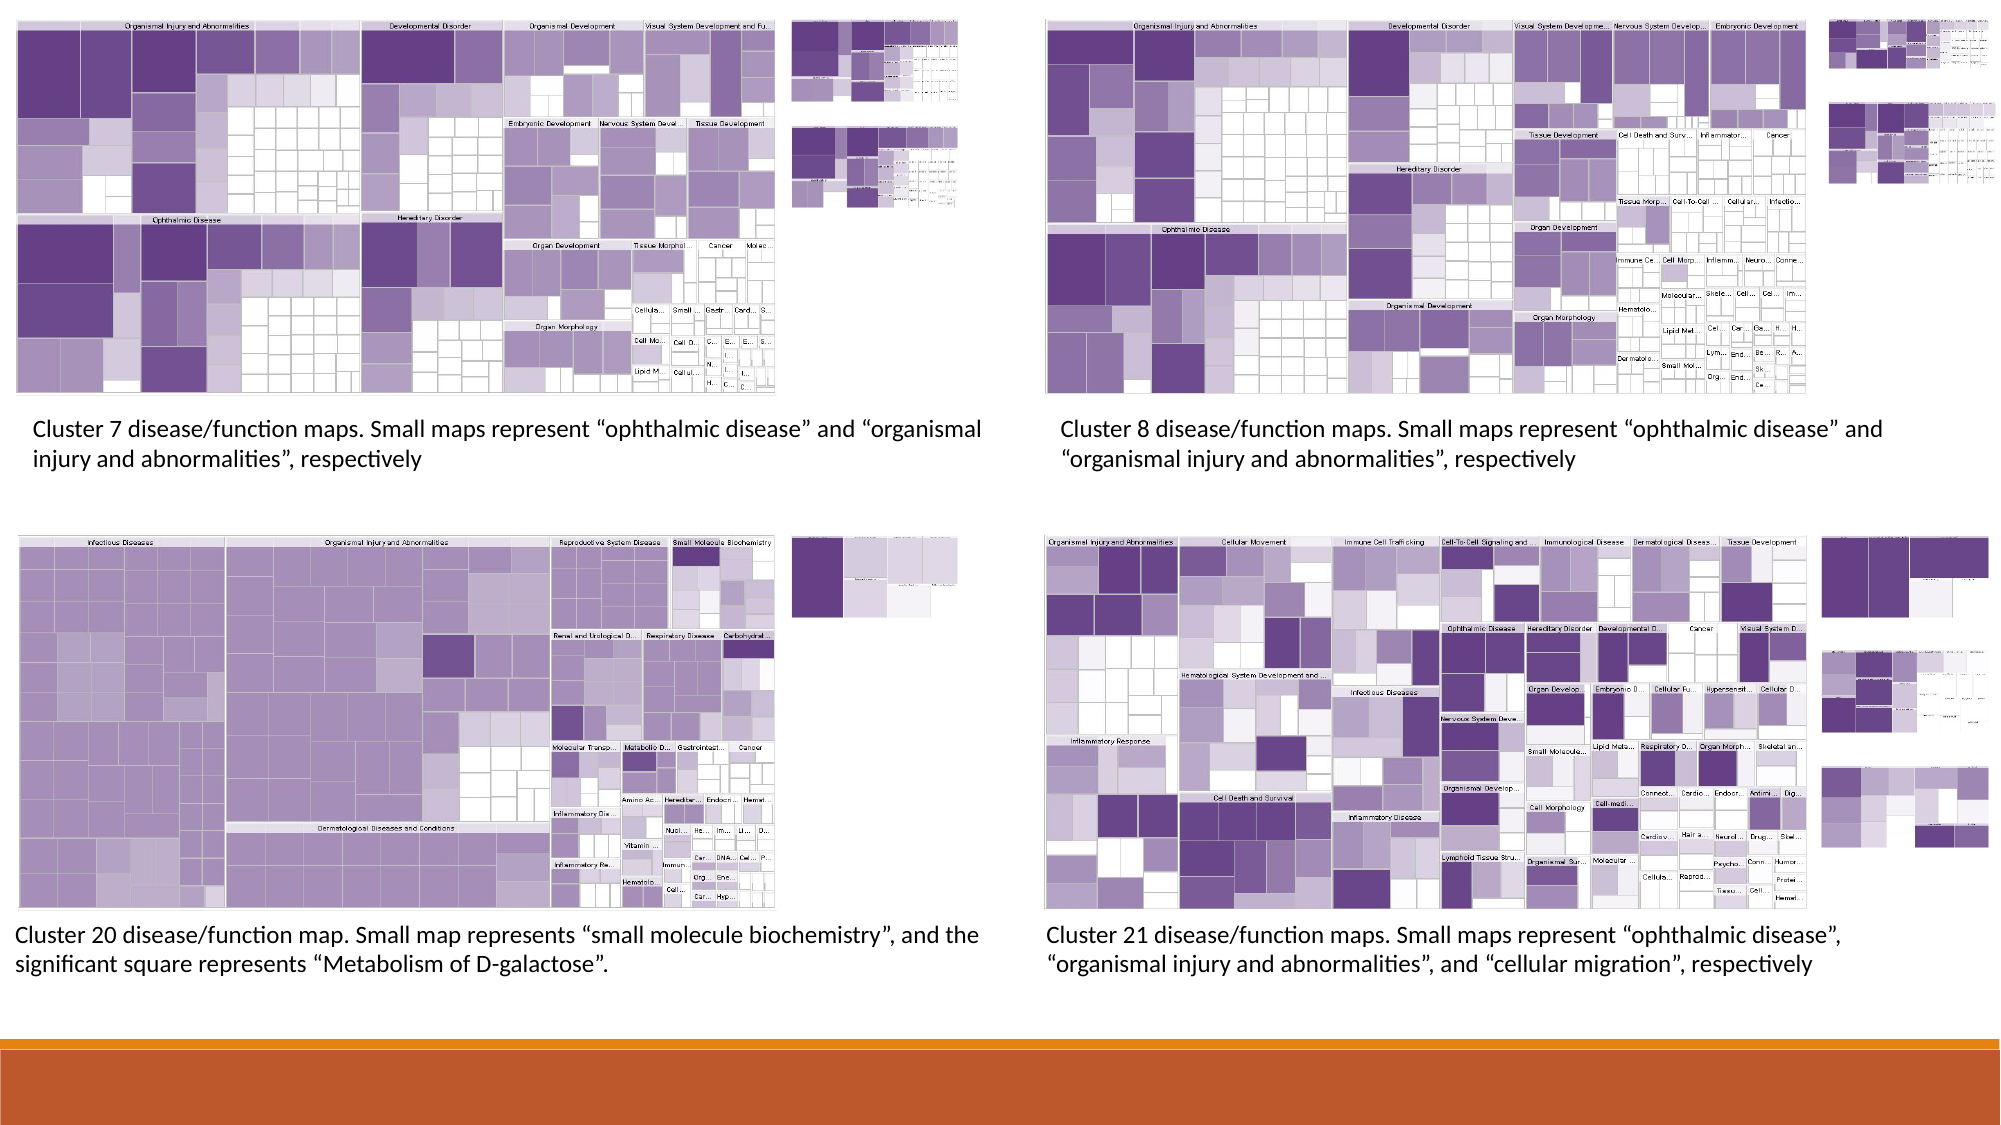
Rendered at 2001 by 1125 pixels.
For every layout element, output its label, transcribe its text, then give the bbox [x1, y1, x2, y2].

text_box Cluster 8 disease/function maps. Small maps represent “ophthalmic disease” and “organismal injury and abnormalities”, respectively [1045, 405, 1989, 480]
text_box Cluster 21 disease/function maps. Small maps represent “ophthalmic disease”, “organismal injury and abnormalities”, and “cellular migration”, respectively [1031, 910, 1974, 986]
picture [1044, 535, 1809, 912]
picture [790, 18, 959, 102]
picture [1820, 764, 1989, 848]
picture [1045, 19, 1808, 396]
picture [790, 124, 959, 208]
picture [17, 535, 778, 912]
picture [790, 534, 959, 619]
picture [1827, 18, 1989, 70]
picture [1827, 100, 1996, 185]
picture [16, 18, 778, 396]
picture [1820, 649, 1989, 734]
text_box Cluster 20 disease/function map. Small map represents “small molecule biochemistry”, and the significant square represents “Metabolism of D-galactose”. [0, 910, 1014, 986]
picture [1820, 534, 1989, 619]
text_box Cluster 7 disease/function maps. Small maps represent “ophthalmic disease” and “organismal injury and abnormalities”, respectively [18, 404, 1032, 480]
